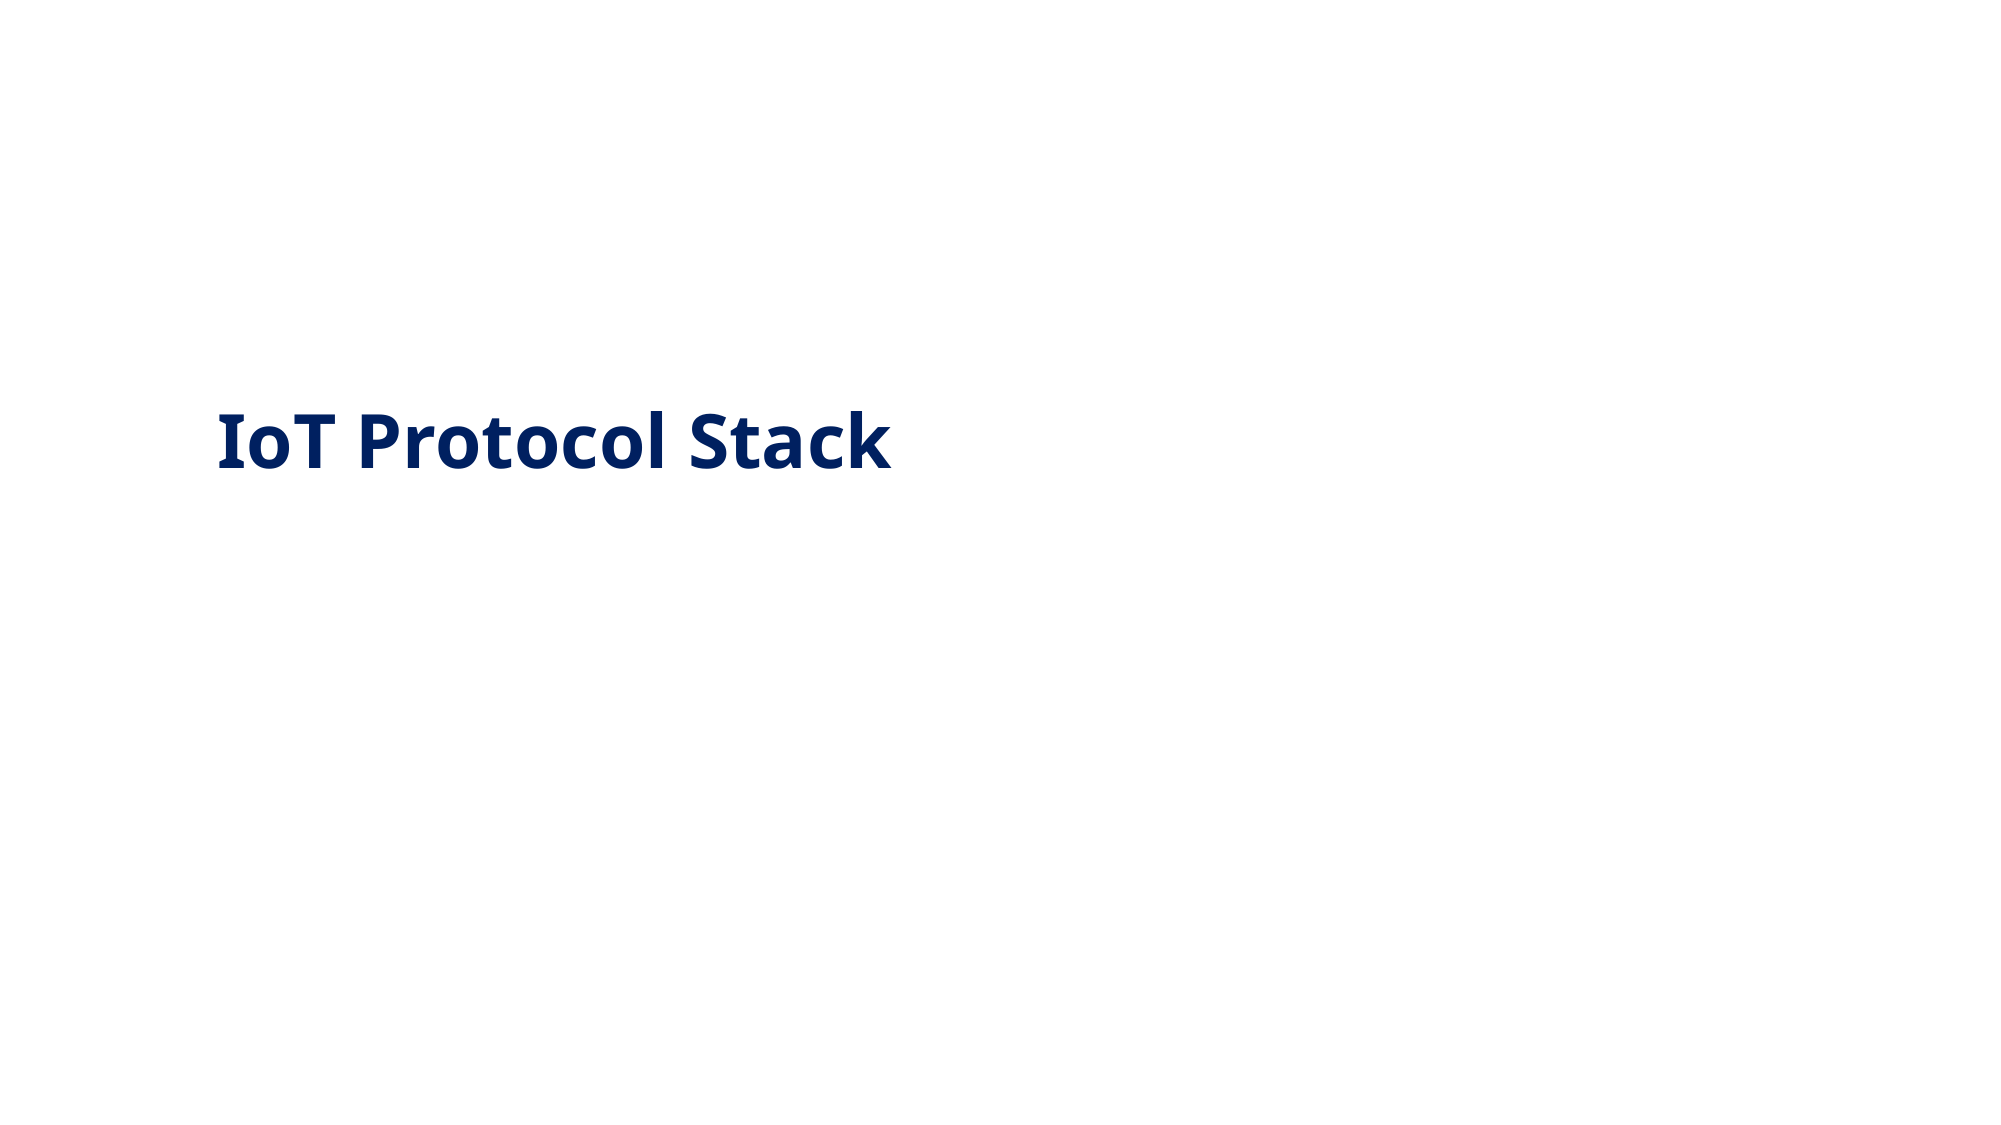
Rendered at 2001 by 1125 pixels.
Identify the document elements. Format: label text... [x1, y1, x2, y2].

title IoT Protocol Stack [202, 335, 1928, 553]
